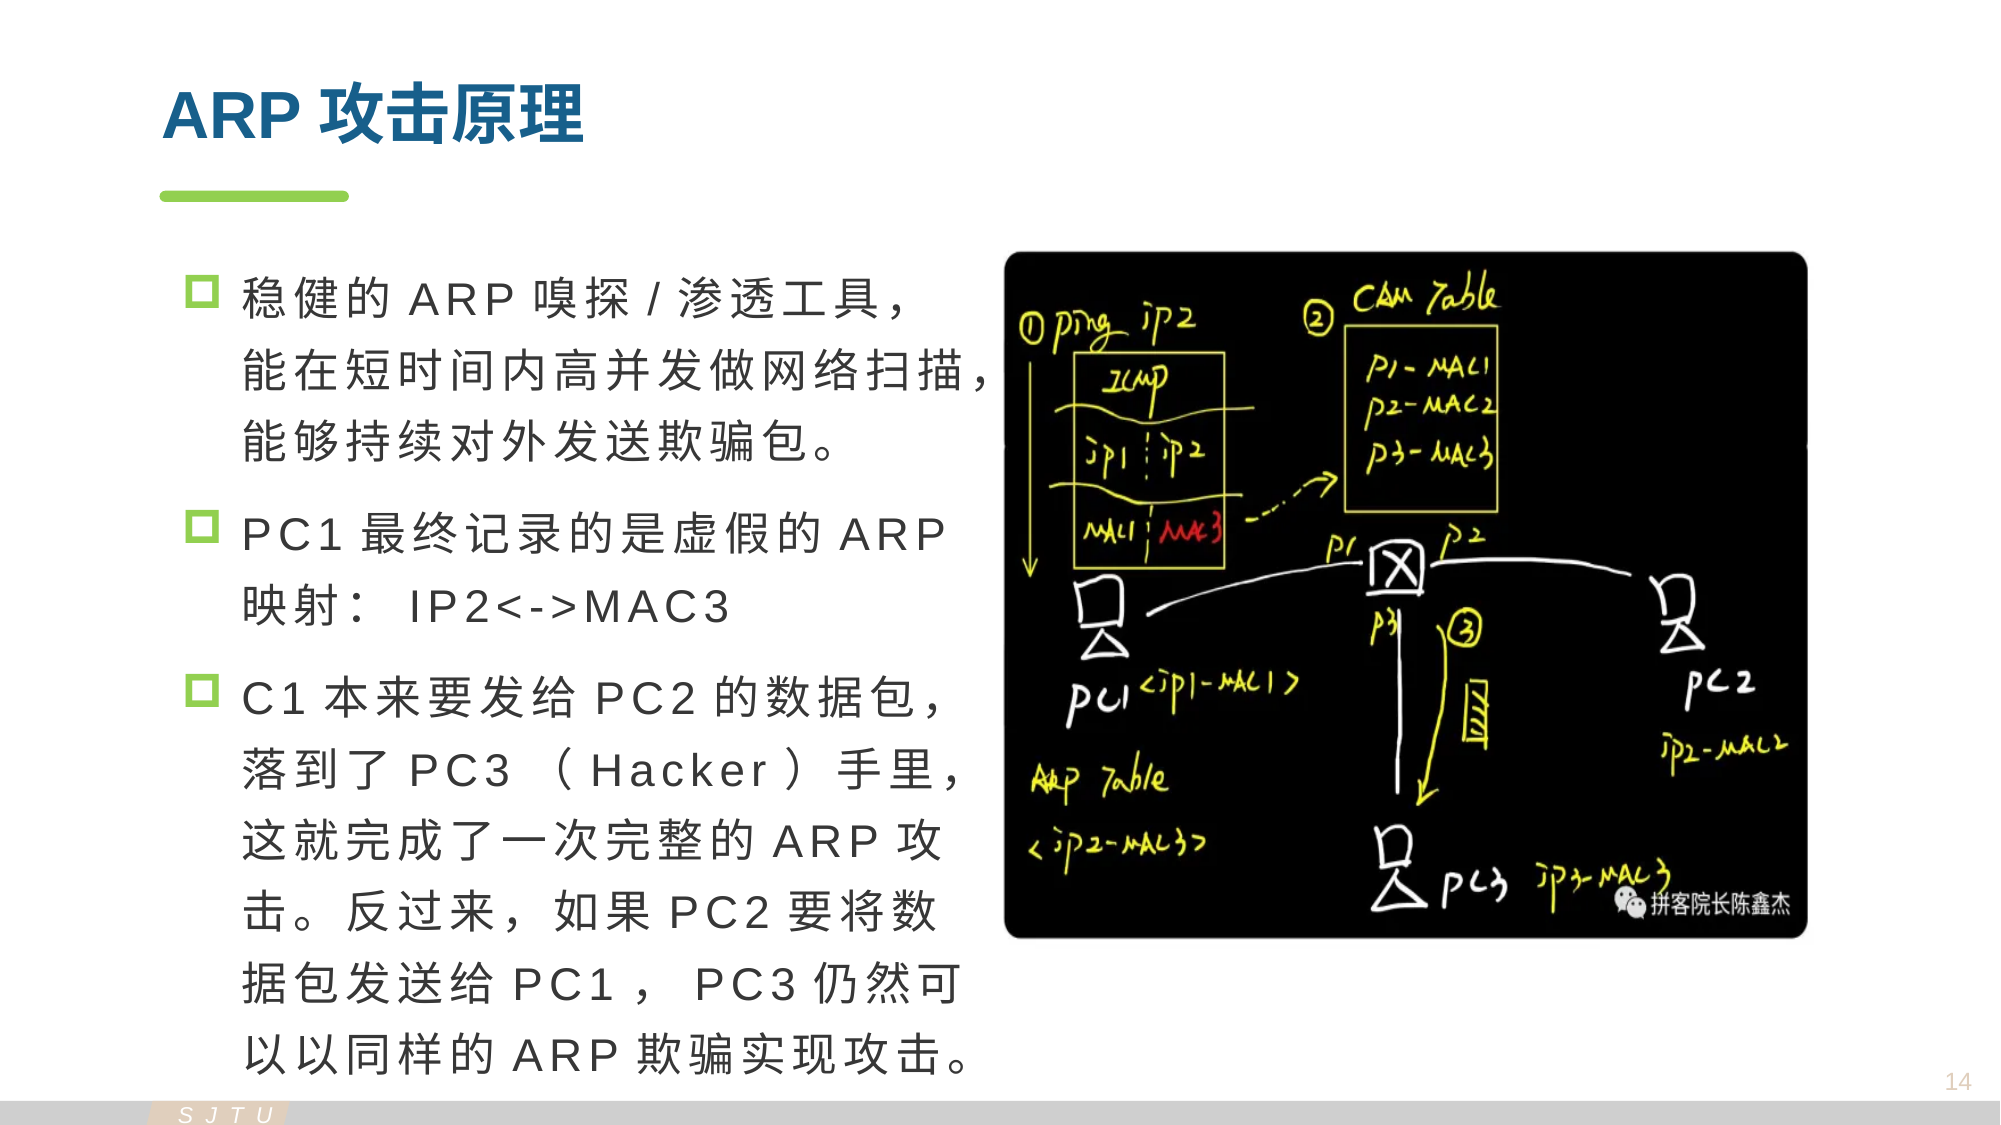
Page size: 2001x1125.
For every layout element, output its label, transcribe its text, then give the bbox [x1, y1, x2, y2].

picture [999, 245, 1818, 949]
slide_number 14 [1817, 1052, 1988, 1109]
list ARP攻击原理 [146, 62, 1750, 161]
list 稳健的ARP嗅探/渗透工具，能在短时间内高并发做网络扫描，能够持续对外发送欺骗包。 PC1最终记录的是虚假的ARP映射：IP2<->MAC3 C1本来要发给PC2的数据包，落到了PC3（Hacker）手里，这就完成了一次完整的ARP攻击。反过来，如果PC2要将数据包发送给PC1，PC3仍然可以以同样的ARP欺骗实现攻击。 [167, 245, 999, 949]
